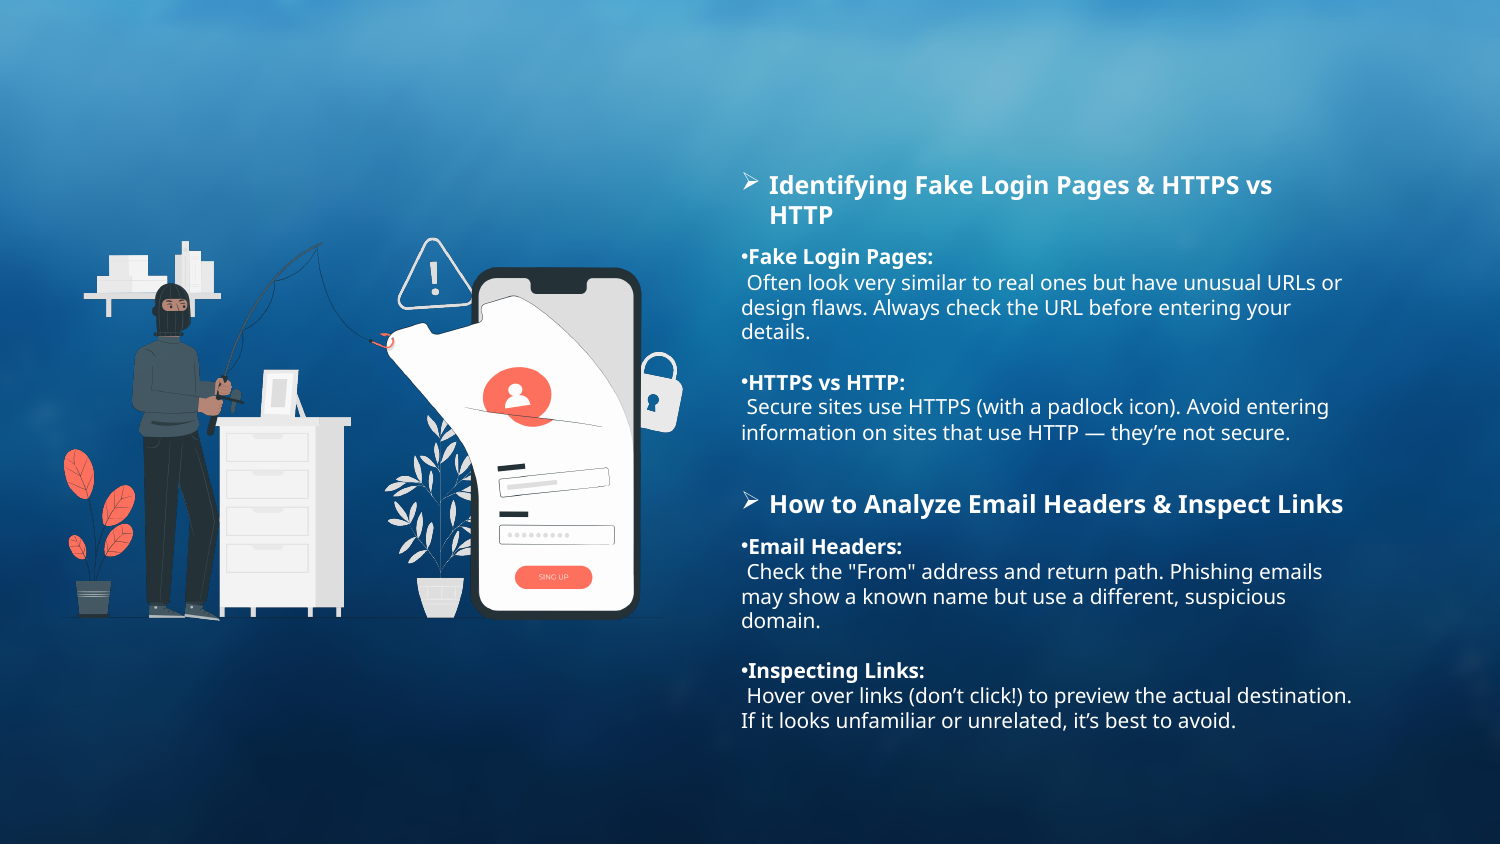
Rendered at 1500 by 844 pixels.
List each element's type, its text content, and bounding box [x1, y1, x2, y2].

text_box How to Analyze Email Headers & Inspect Links Email Headers: Check the "From" address and return path. Phishing emails may show a known name but use a different, suspicious domain. Inspecting Links: Hover over links (don’t click!) to preview the actual destination. If it looks unfamiliar or unrelated, it’s best to avoid. [726, 480, 1370, 741]
picture [0, 0, 1500, 844]
text_box Identifying Fake Login Pages & HTTPS vs HTTP Fake Login Pages: Often look very similar to real ones but have unusual URLs or design flaws. Always check the URL before entering your details. HTTPS vs HTTP: Secure sites use HTTPS (with a padlock icon). Avoid entering information on sites that use HTTP — they’re not secure. [726, 161, 1360, 458]
